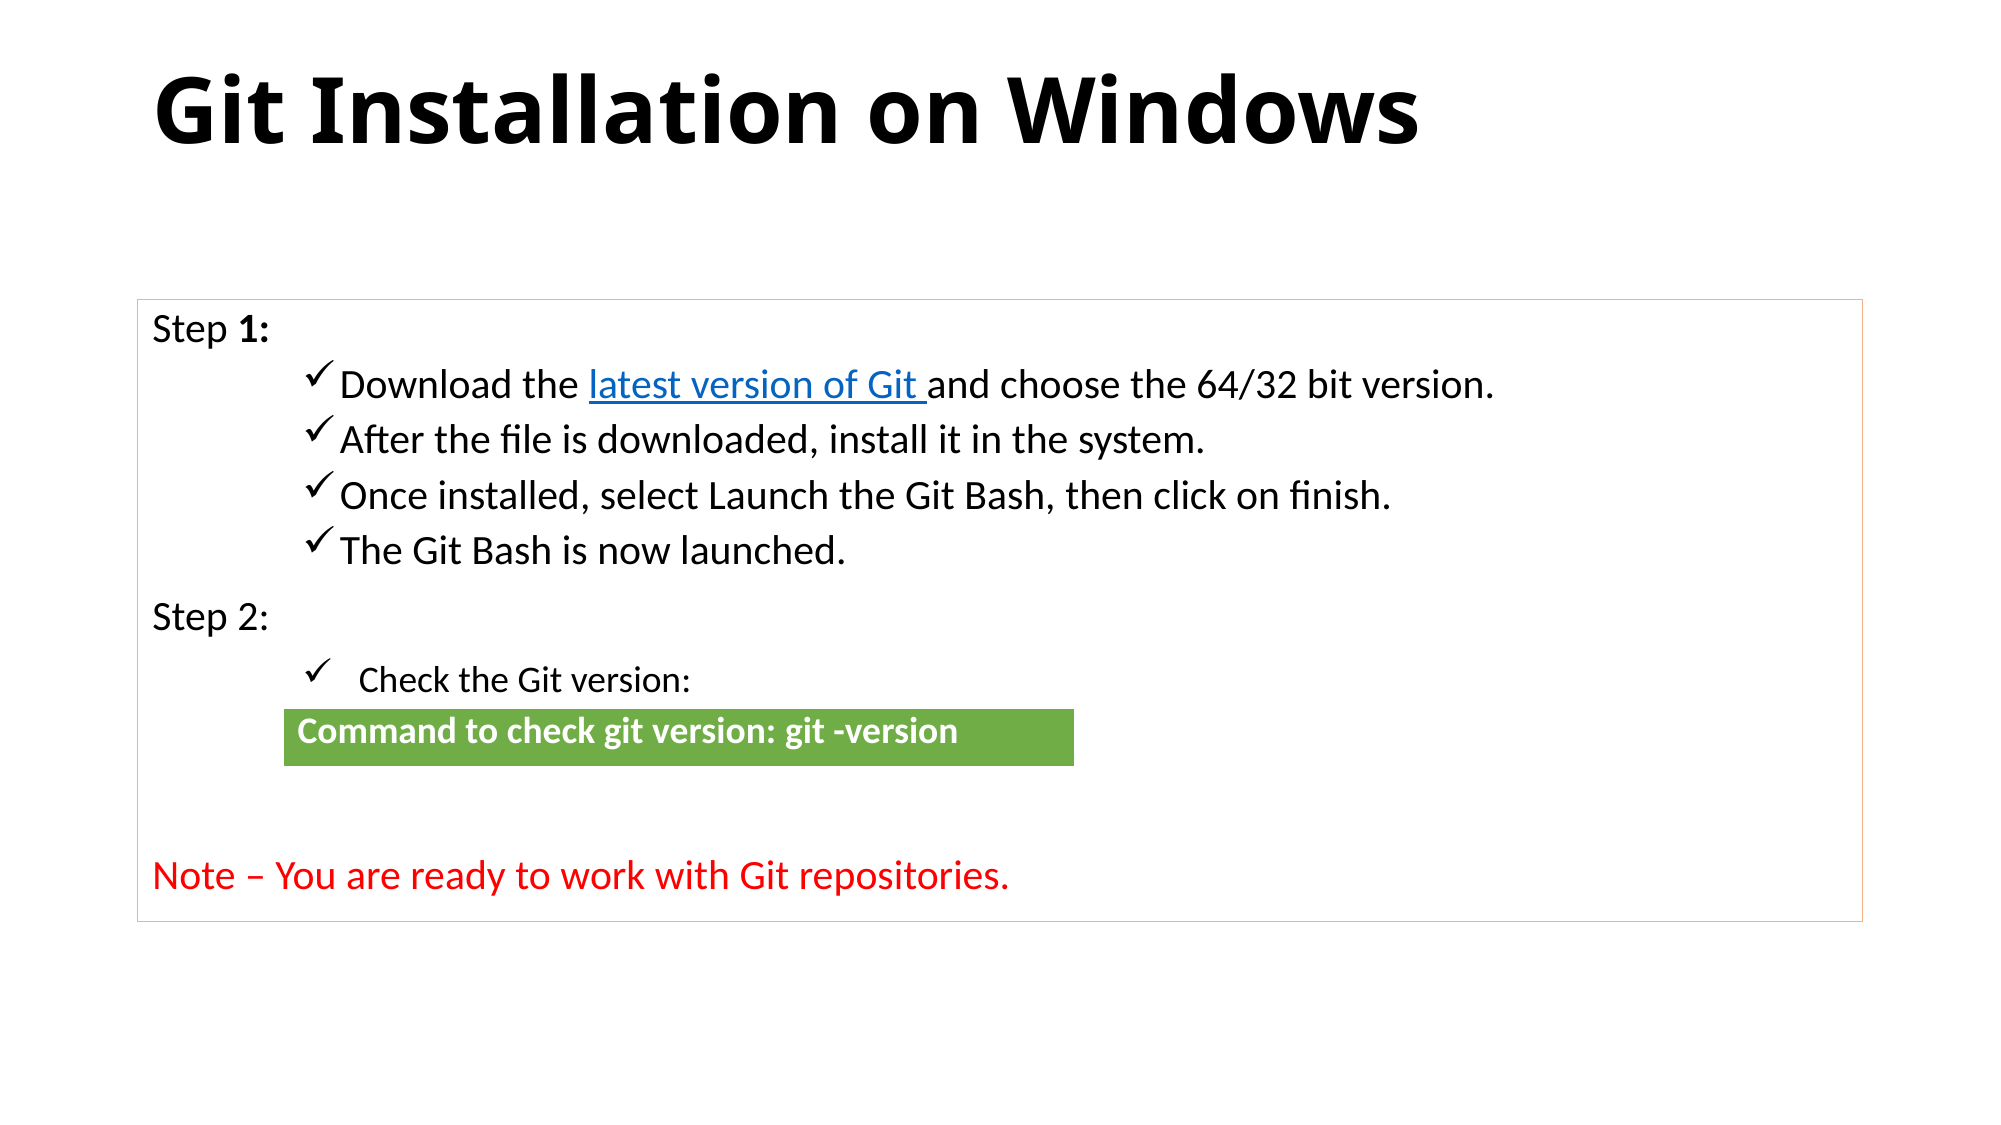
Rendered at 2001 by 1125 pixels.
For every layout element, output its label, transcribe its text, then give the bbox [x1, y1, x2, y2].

title Git Installation on Windows [137, 59, 1863, 278]
table_header Command to check git version: git -version [284, 709, 1074, 766]
list Step 1: Download the latest version of Git and choose the 64/32 bit version. After the file is downloaded, install it in the system. Once installed, select Launch the Git Bash, then click on finish. The Git Bash is now launched. Step 2: Check the Git version: Note – You are ready to work with Git repositories. [137, 299, 1863, 922]
